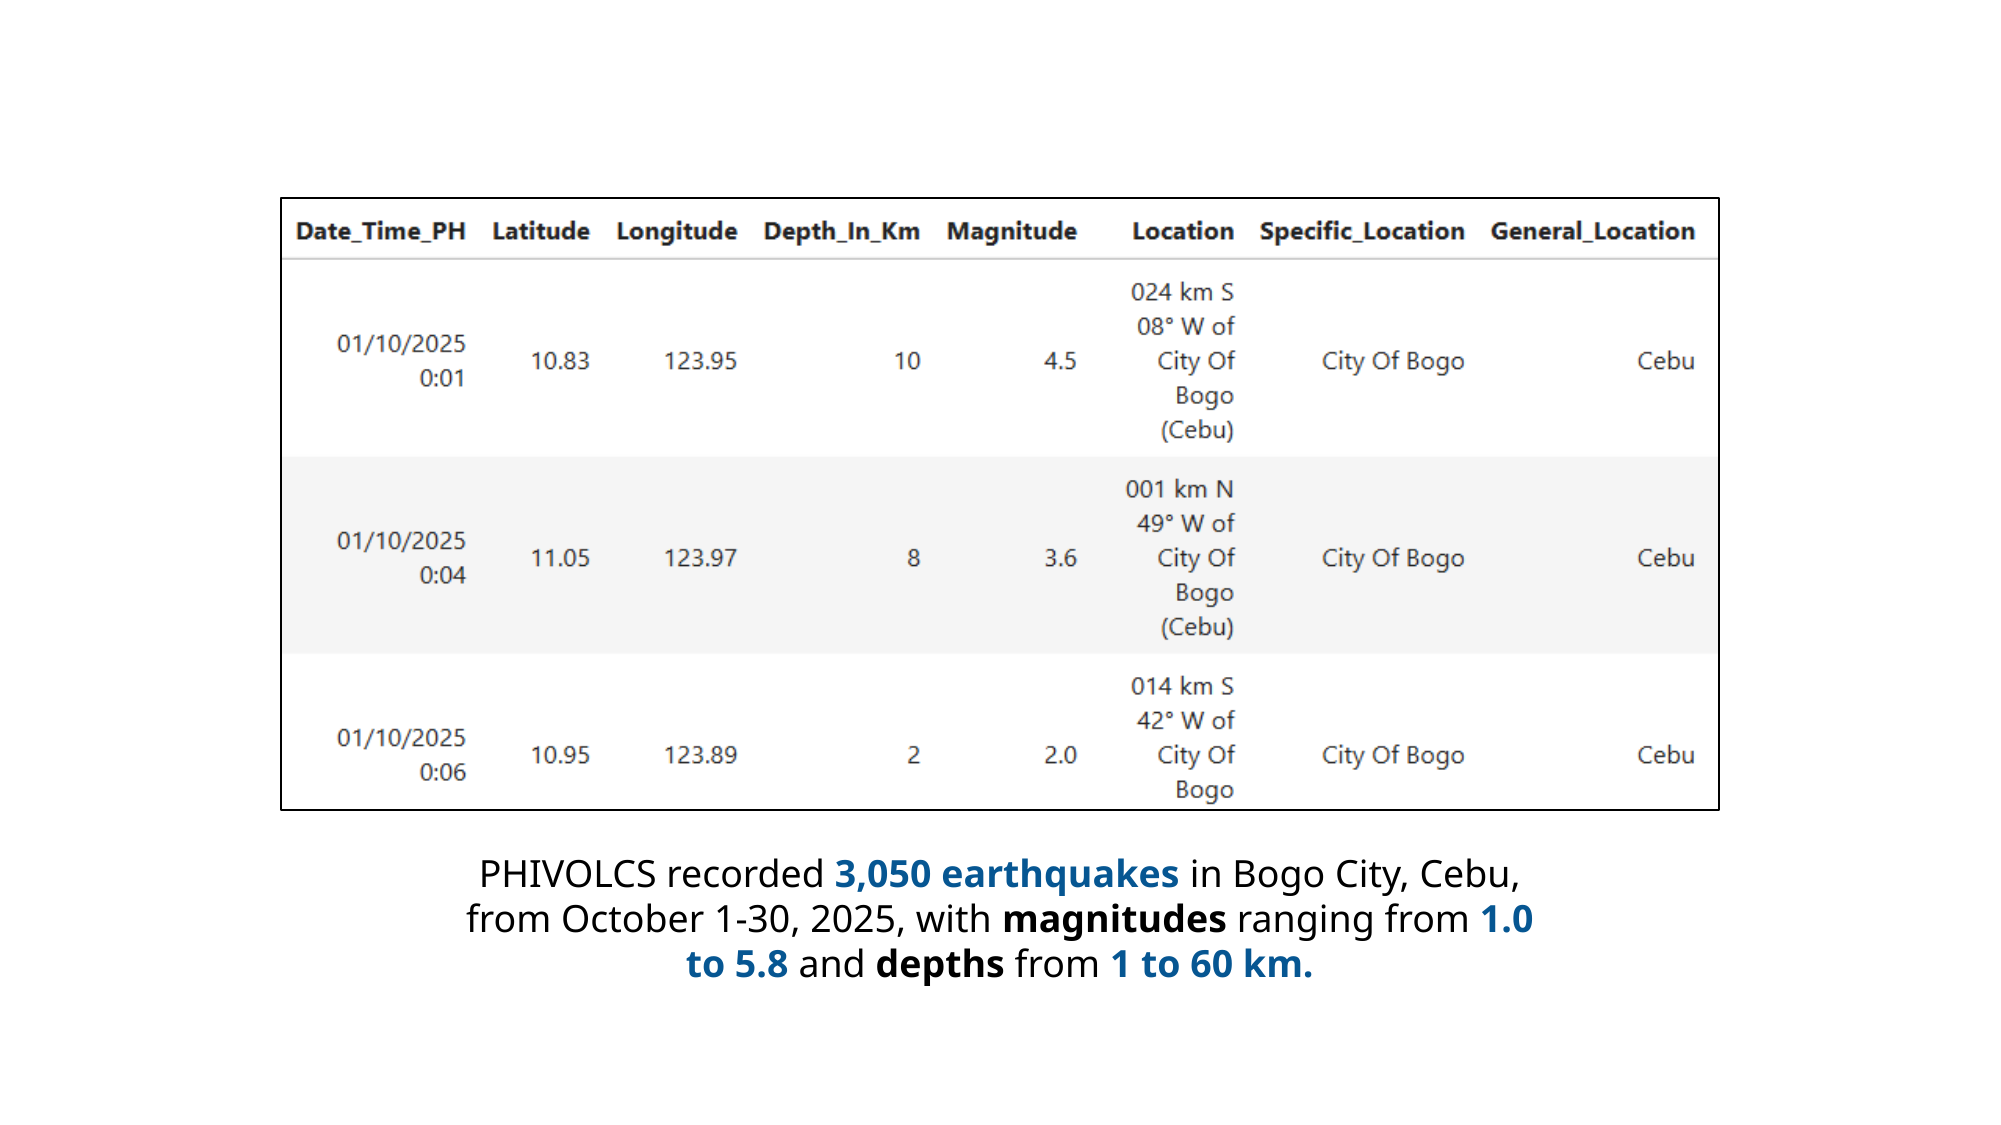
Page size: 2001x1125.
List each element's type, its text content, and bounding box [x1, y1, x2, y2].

text_box PHIVOLCS recorded 3,050 earthquakes in Bogo City, Cebu, from October 1-30, 2025, with magnitudes ranging from 1.0 to 5.8 and depths from 1 to 60 km. [448, 842, 1552, 1083]
picture [281, 198, 1719, 810]
